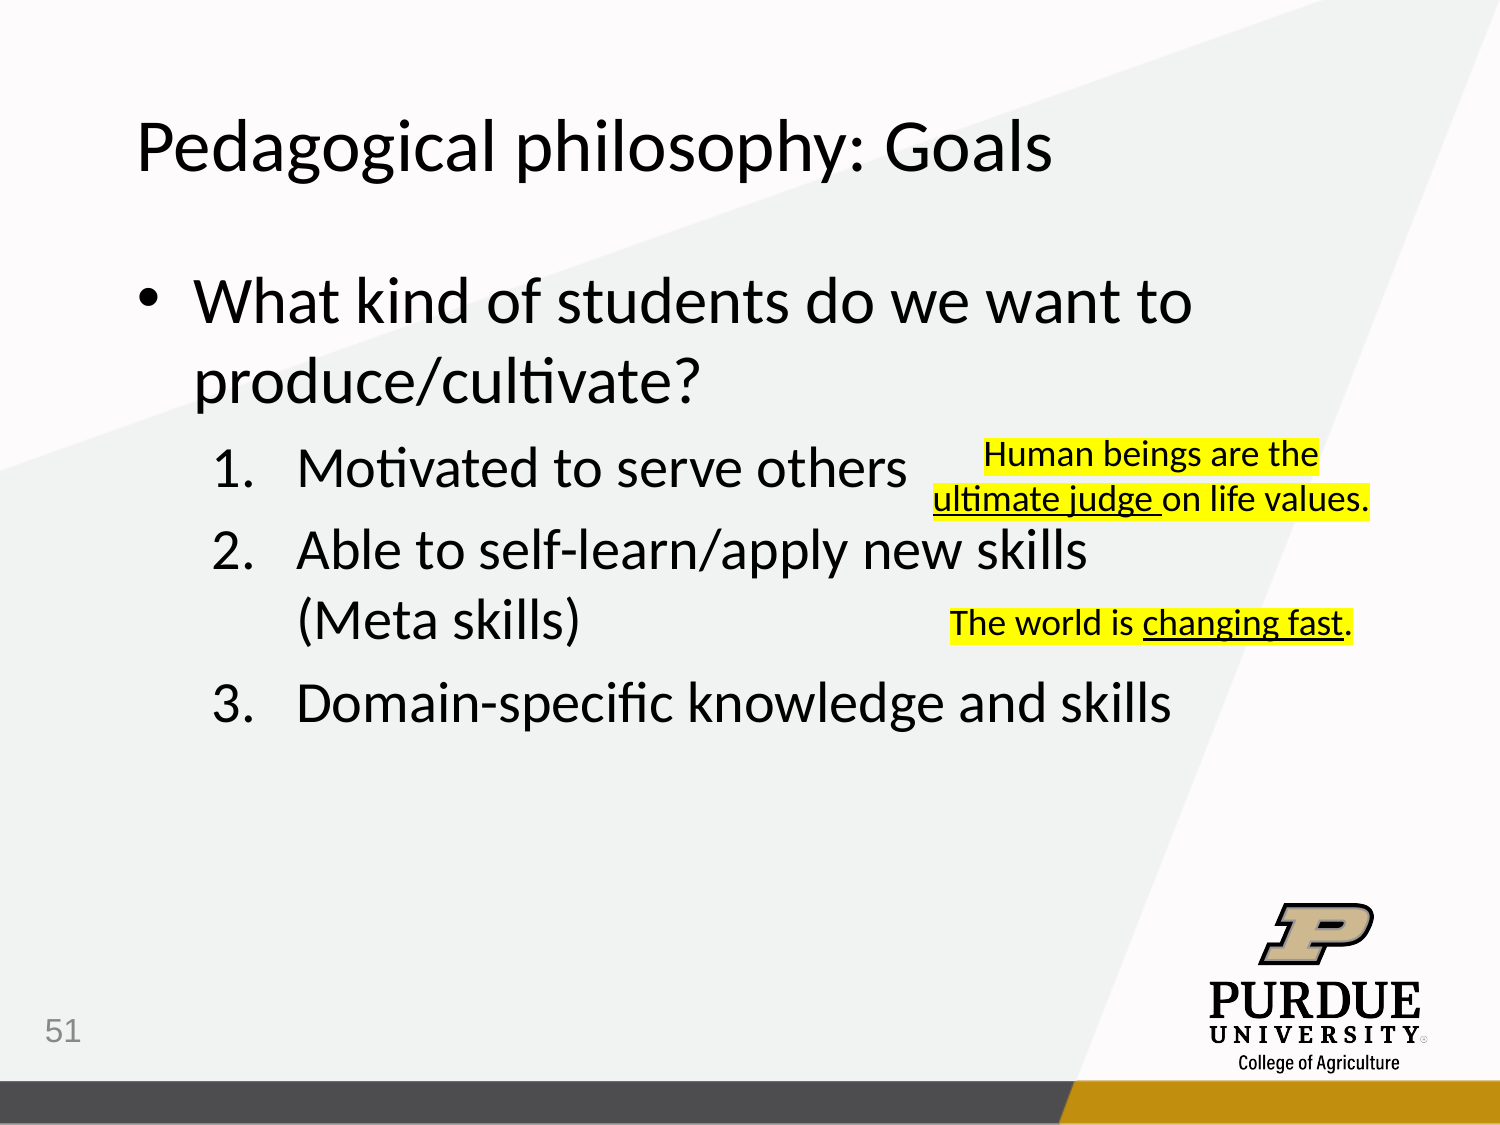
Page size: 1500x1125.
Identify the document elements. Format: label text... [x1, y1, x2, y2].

text_box 51 [29, 999, 108, 1060]
picture [0, 0, 1500, 1125]
text_box Pedagogical philosophy: Goals What kind of students do we want to produce/cultivate? Motivated to serve others Able to self-learn/apply new skills (Meta skills) Domain-specific knowledge and skills [121, 88, 1378, 967]
text_box Human beings are the ultimate judge on life values. [912, 421, 1391, 527]
text_box The world is changing fast. [912, 590, 1391, 651]
